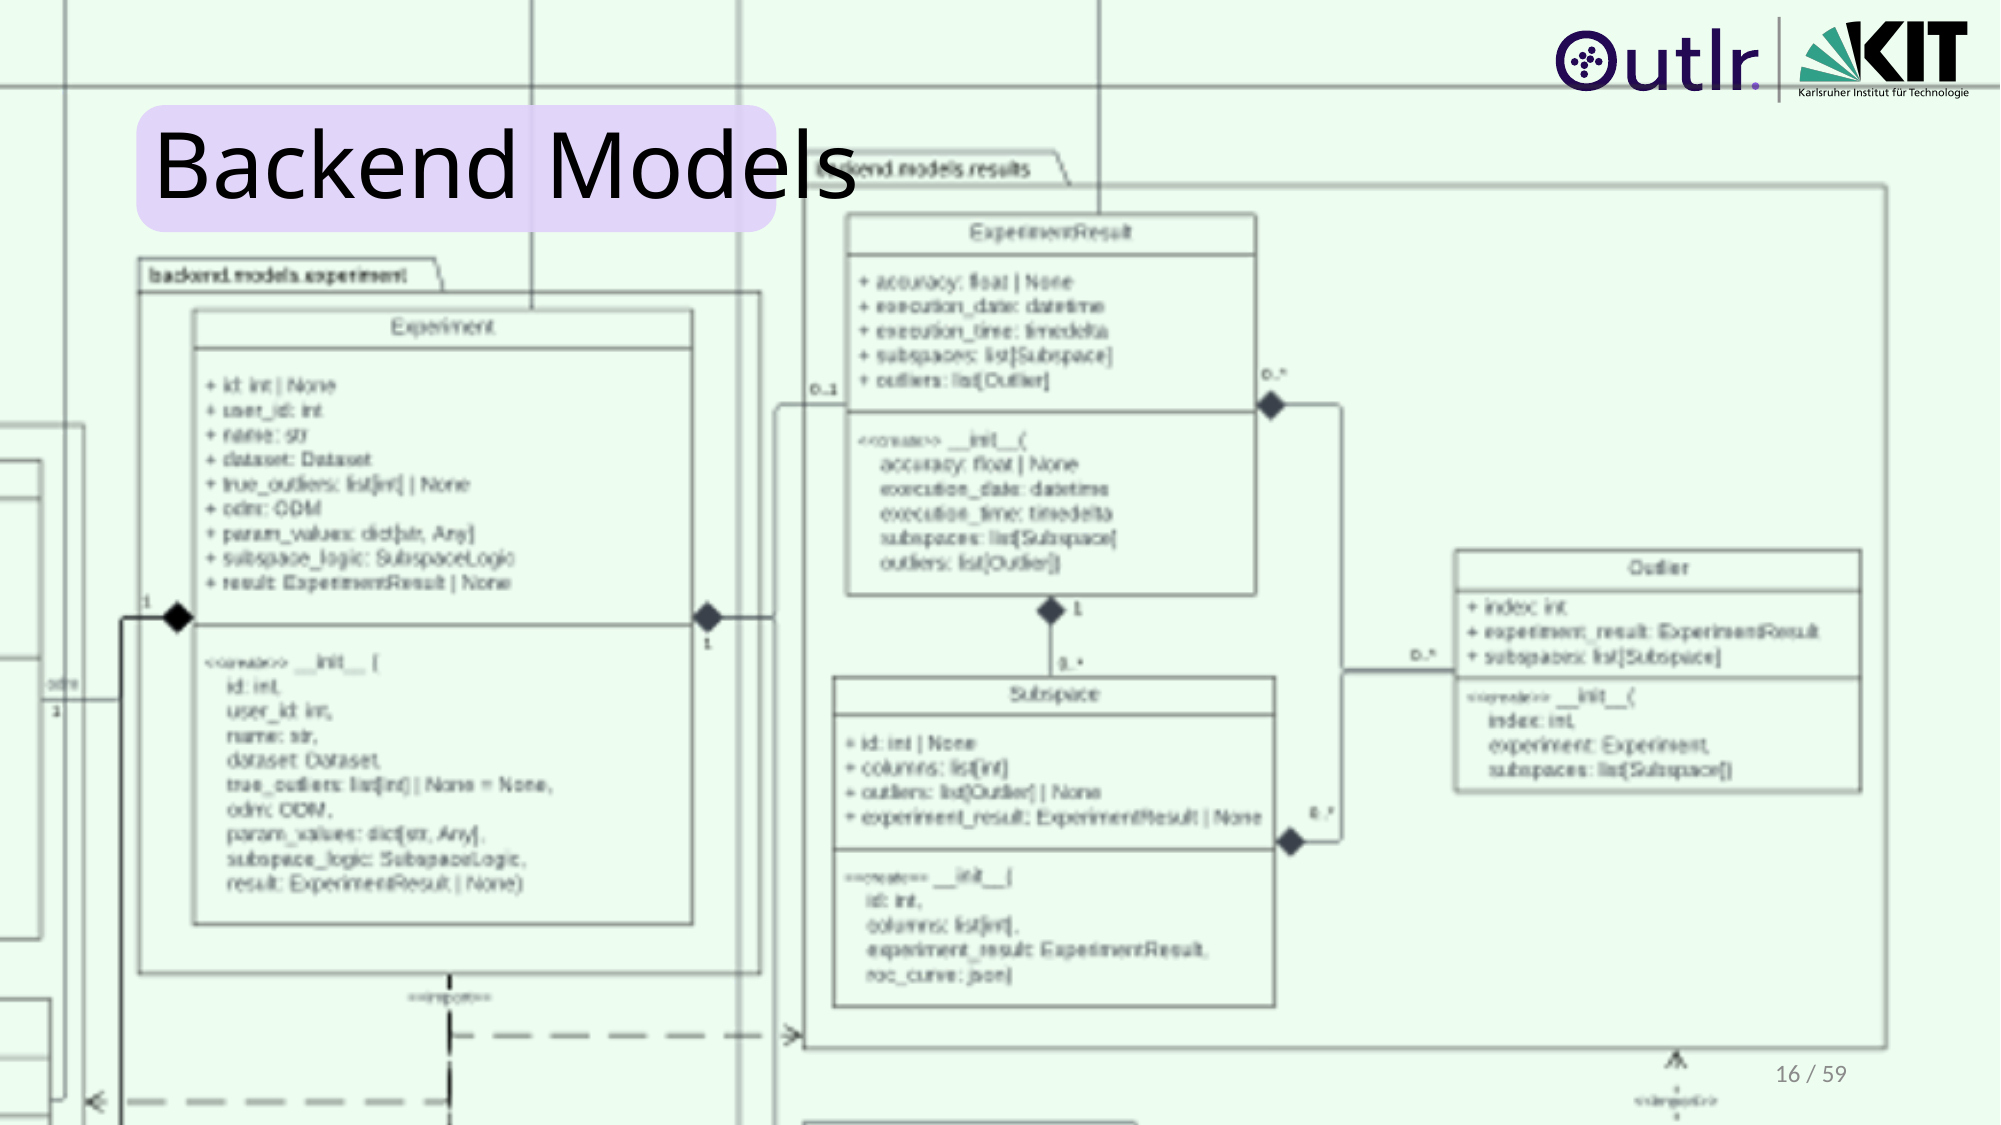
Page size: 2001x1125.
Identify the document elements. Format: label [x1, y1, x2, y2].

list [0, 0, 2000, 1125]
